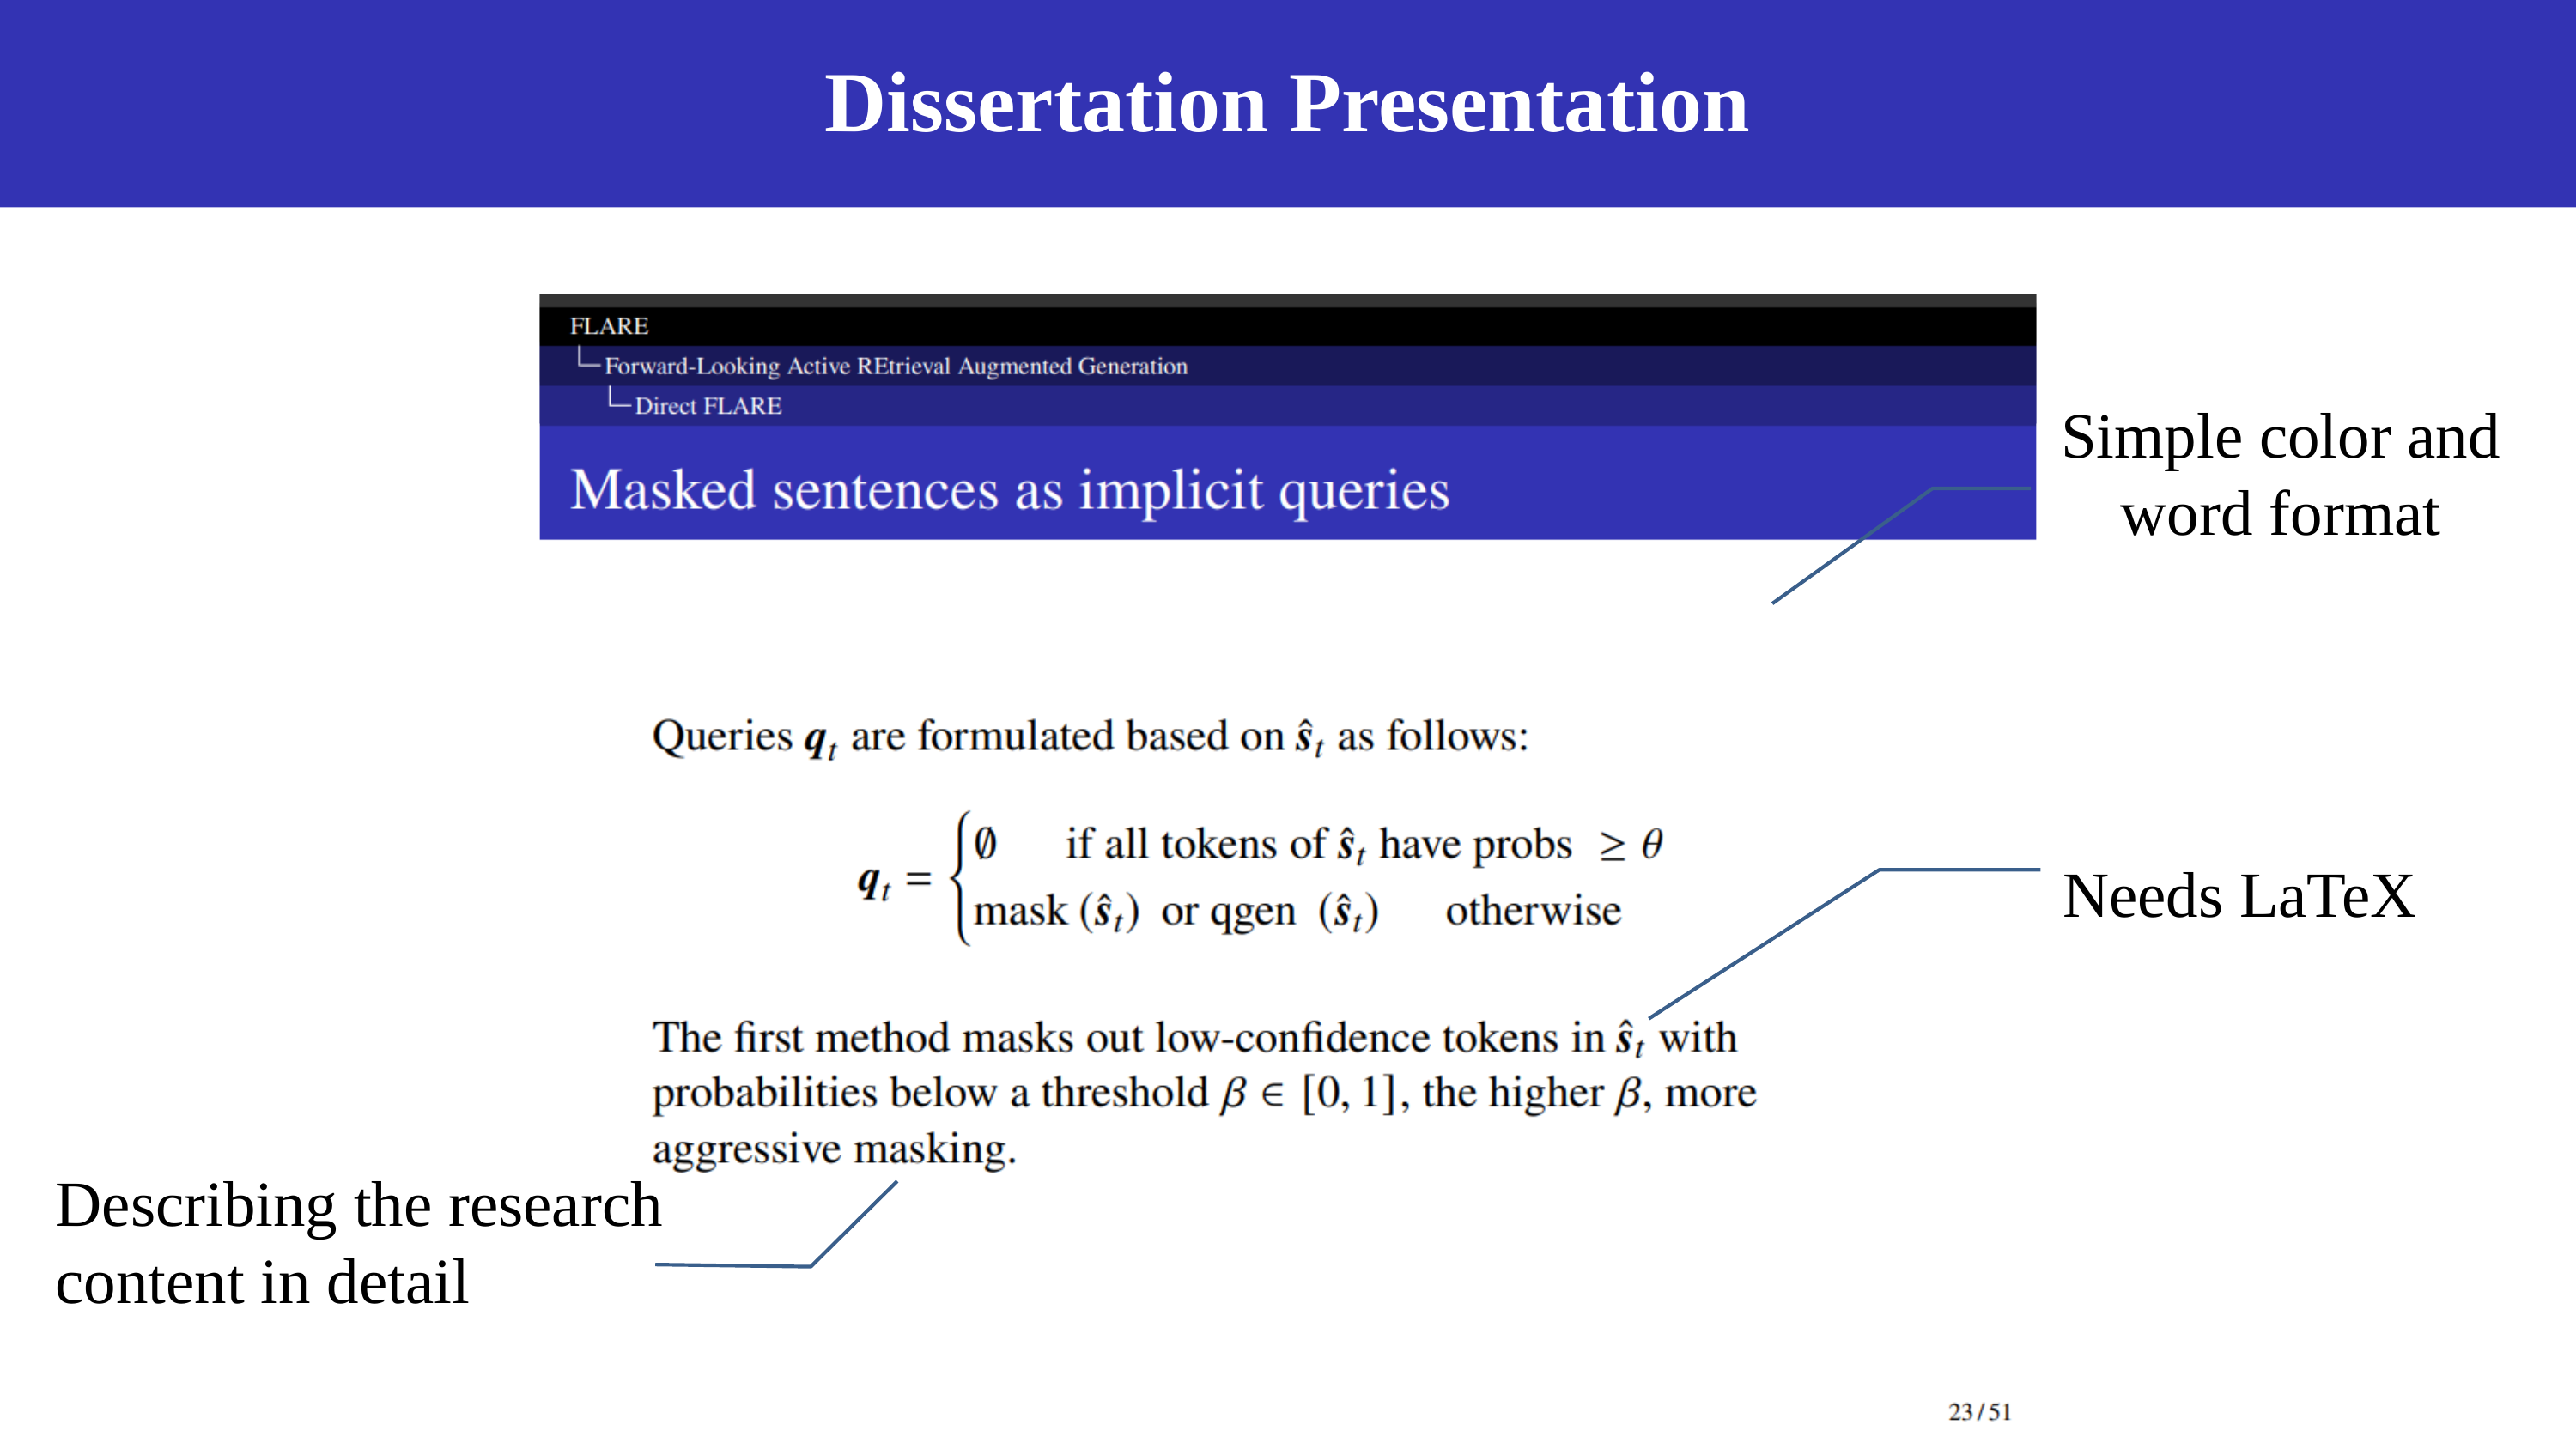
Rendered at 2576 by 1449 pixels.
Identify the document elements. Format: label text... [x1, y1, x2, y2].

text_box Dissertation Presentation [0, 0, 2576, 209]
picture [539, 294, 2037, 1423]
text_box Simple color and word format [2043, 434, 2543, 585]
text_box Needs LaTeX [2043, 778, 2576, 928]
text_box Describing the research content in detail [0, 1164, 533, 1314]
